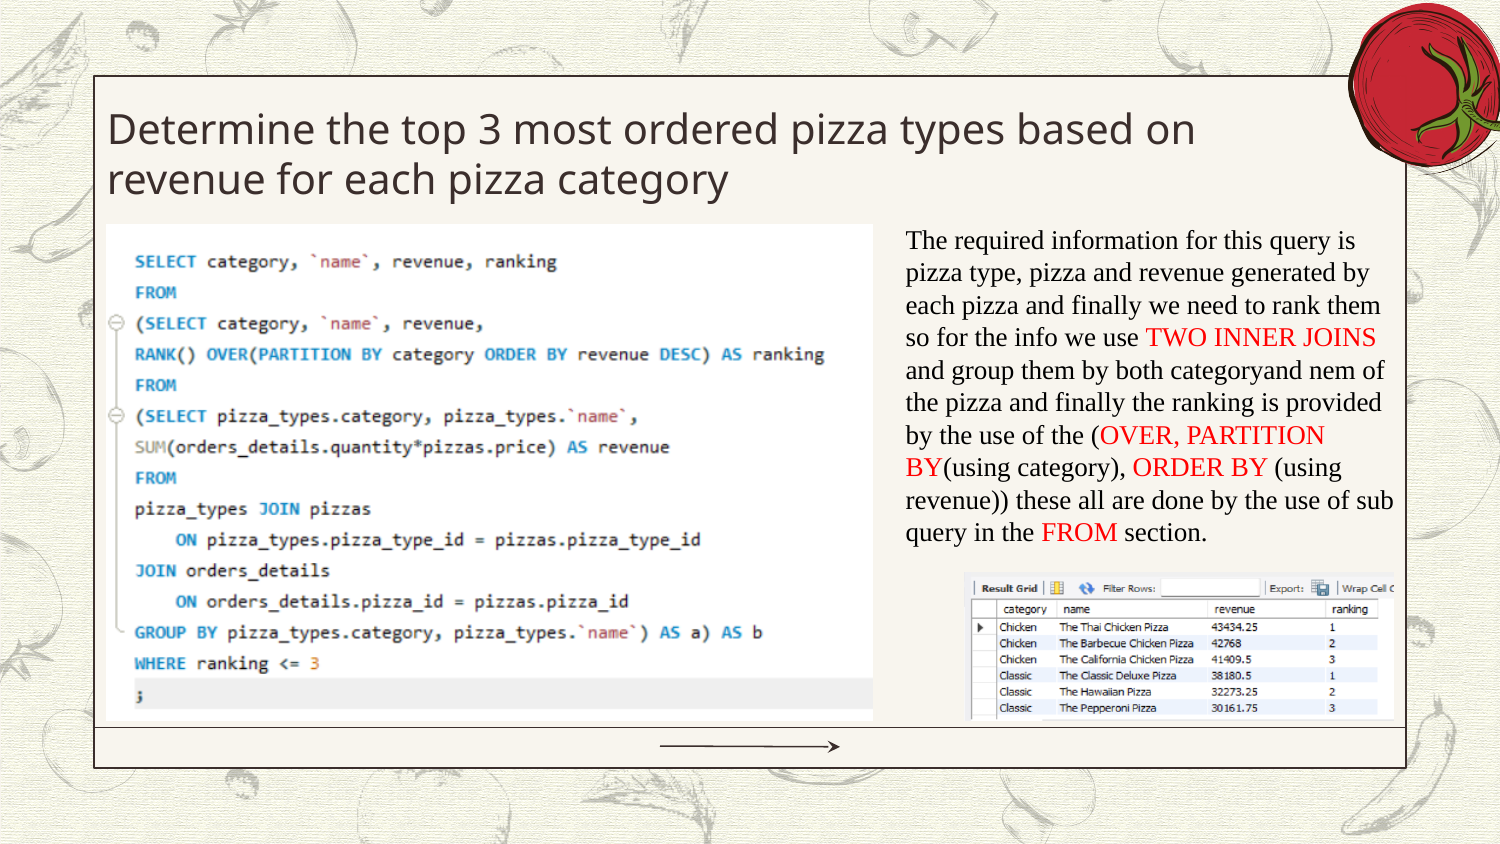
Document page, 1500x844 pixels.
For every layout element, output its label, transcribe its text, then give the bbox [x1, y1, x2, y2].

title Determine the top 3 most ordered pizza types based on revenue for each pizza category [91, 87, 1360, 225]
text_box The required information for this query is pizza type, pizza and revenue generated by each pizza and finally we need to rank them so for the info we use TWO INNER JOINS and group them by both categoryand nem of the pizza and finally the ranking is provided by the use of the (OVER, PARTITION BY(using category), ORDER BY (using revenue)) these all are done by the use of sub query in the FROM section. [890, 214, 1426, 555]
picture [0, 0, 1500, 844]
